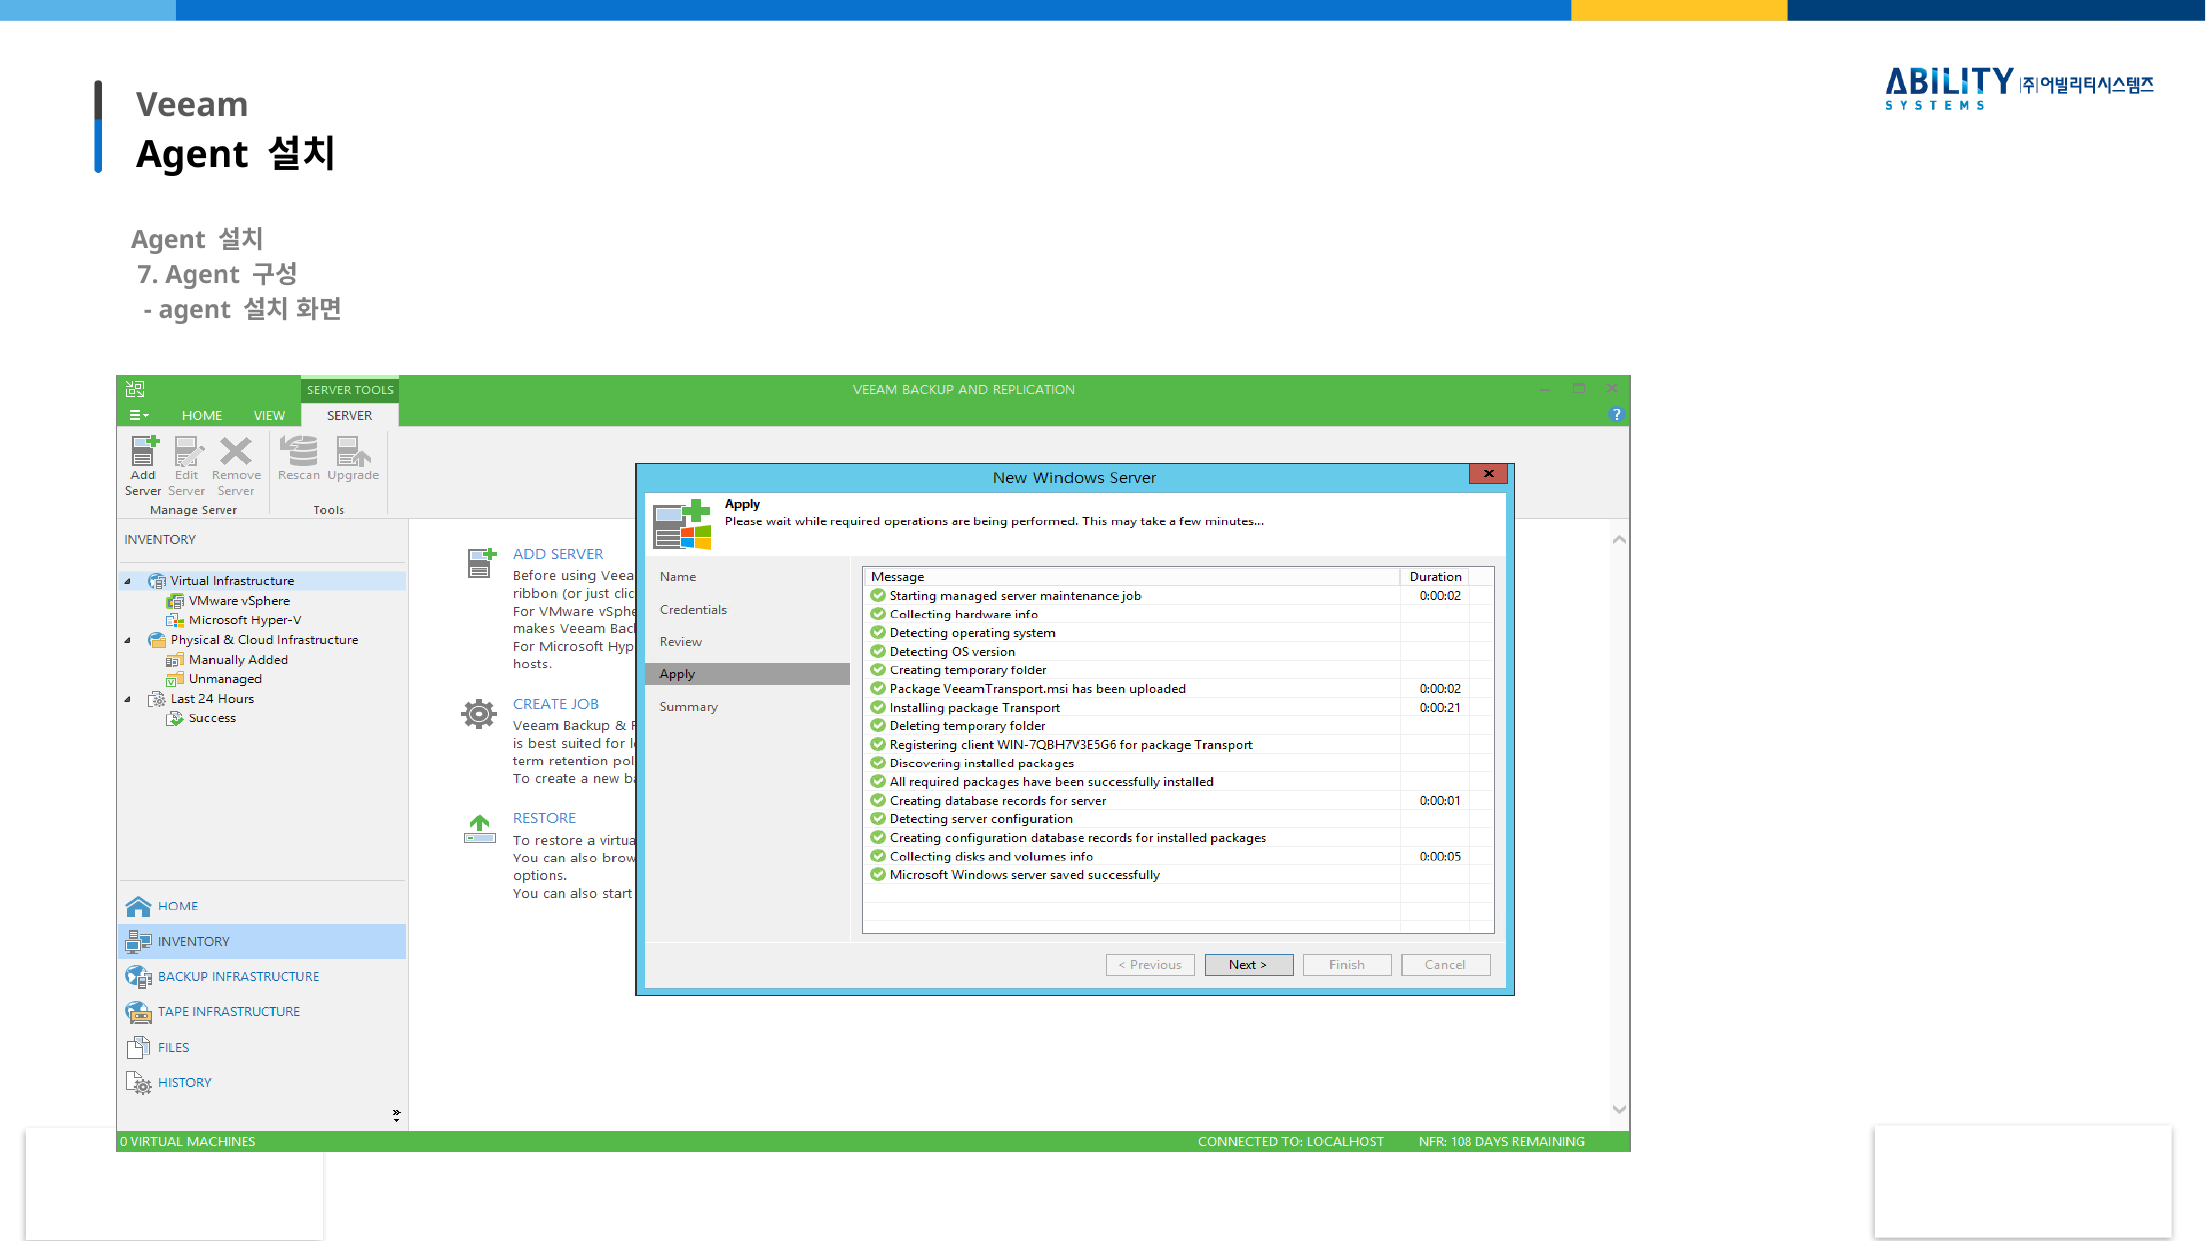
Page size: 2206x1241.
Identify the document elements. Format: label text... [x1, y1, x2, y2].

text_box Veeam Agent 설치 [136, 83, 1720, 175]
text_box Agent 설치 7. Agent 구성 - agent 설치 화면 [116, 216, 2006, 335]
picture [0, 0, 2206, 1241]
